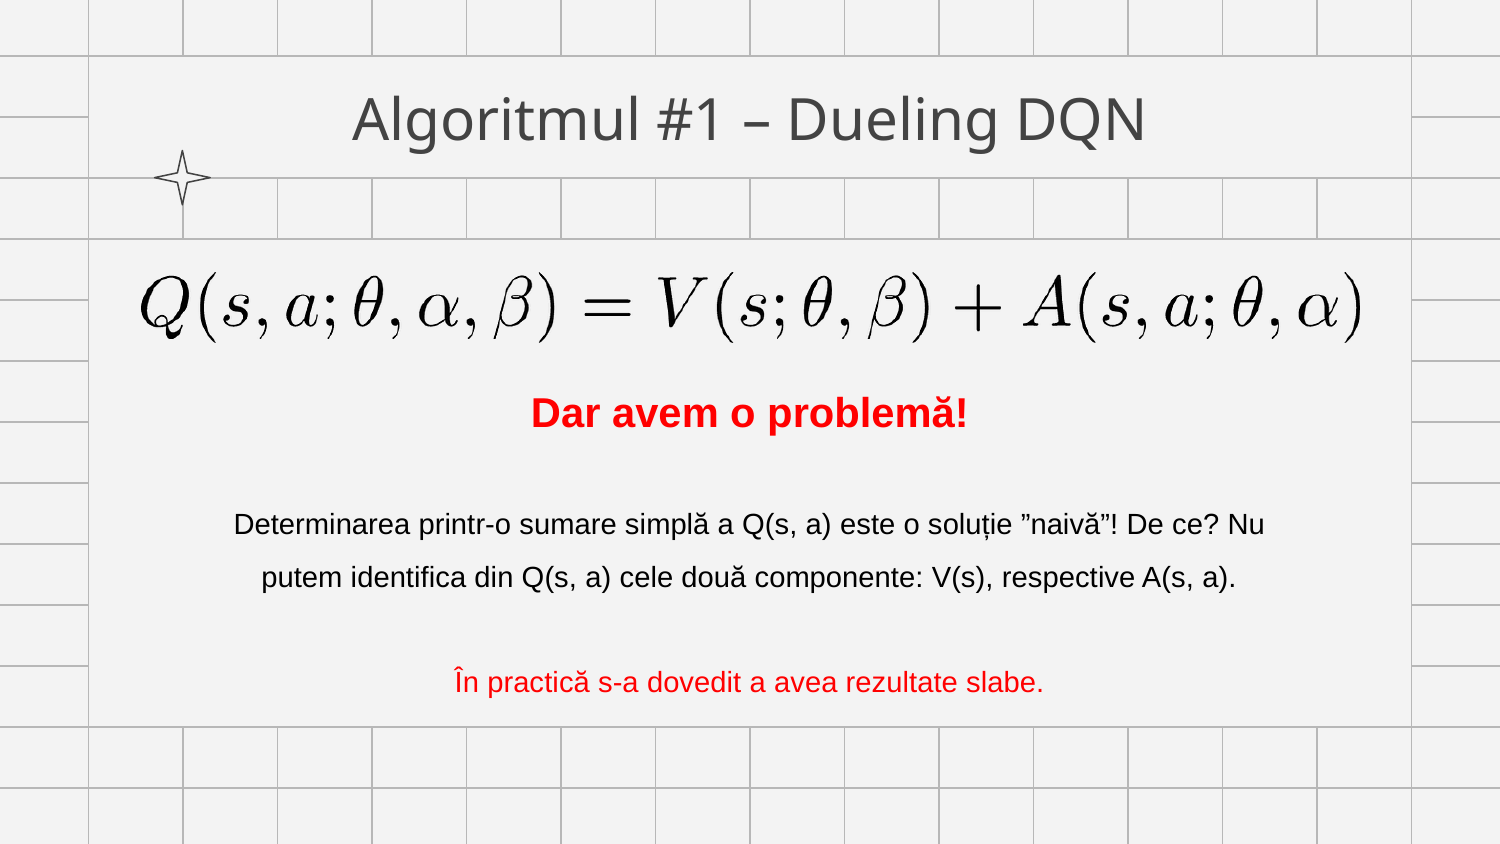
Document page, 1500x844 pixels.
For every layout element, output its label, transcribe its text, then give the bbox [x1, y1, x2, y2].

text_box [154, 150, 211, 205]
title Algoritmul #1 – Dueling DQN [88, 55, 1412, 179]
picture [140, 272, 1360, 343]
text_box Dar avem o problemă! Determinarea printr-o sumare simplă a Q(s, a) este o soluție ”naivă”! De ce? Nu putem identifica din Q(s, a) cele două componente: V(s), respective A(s, a). În practică s-a dovedit a avea rezultate slabe. [215, 353, 1285, 706]
